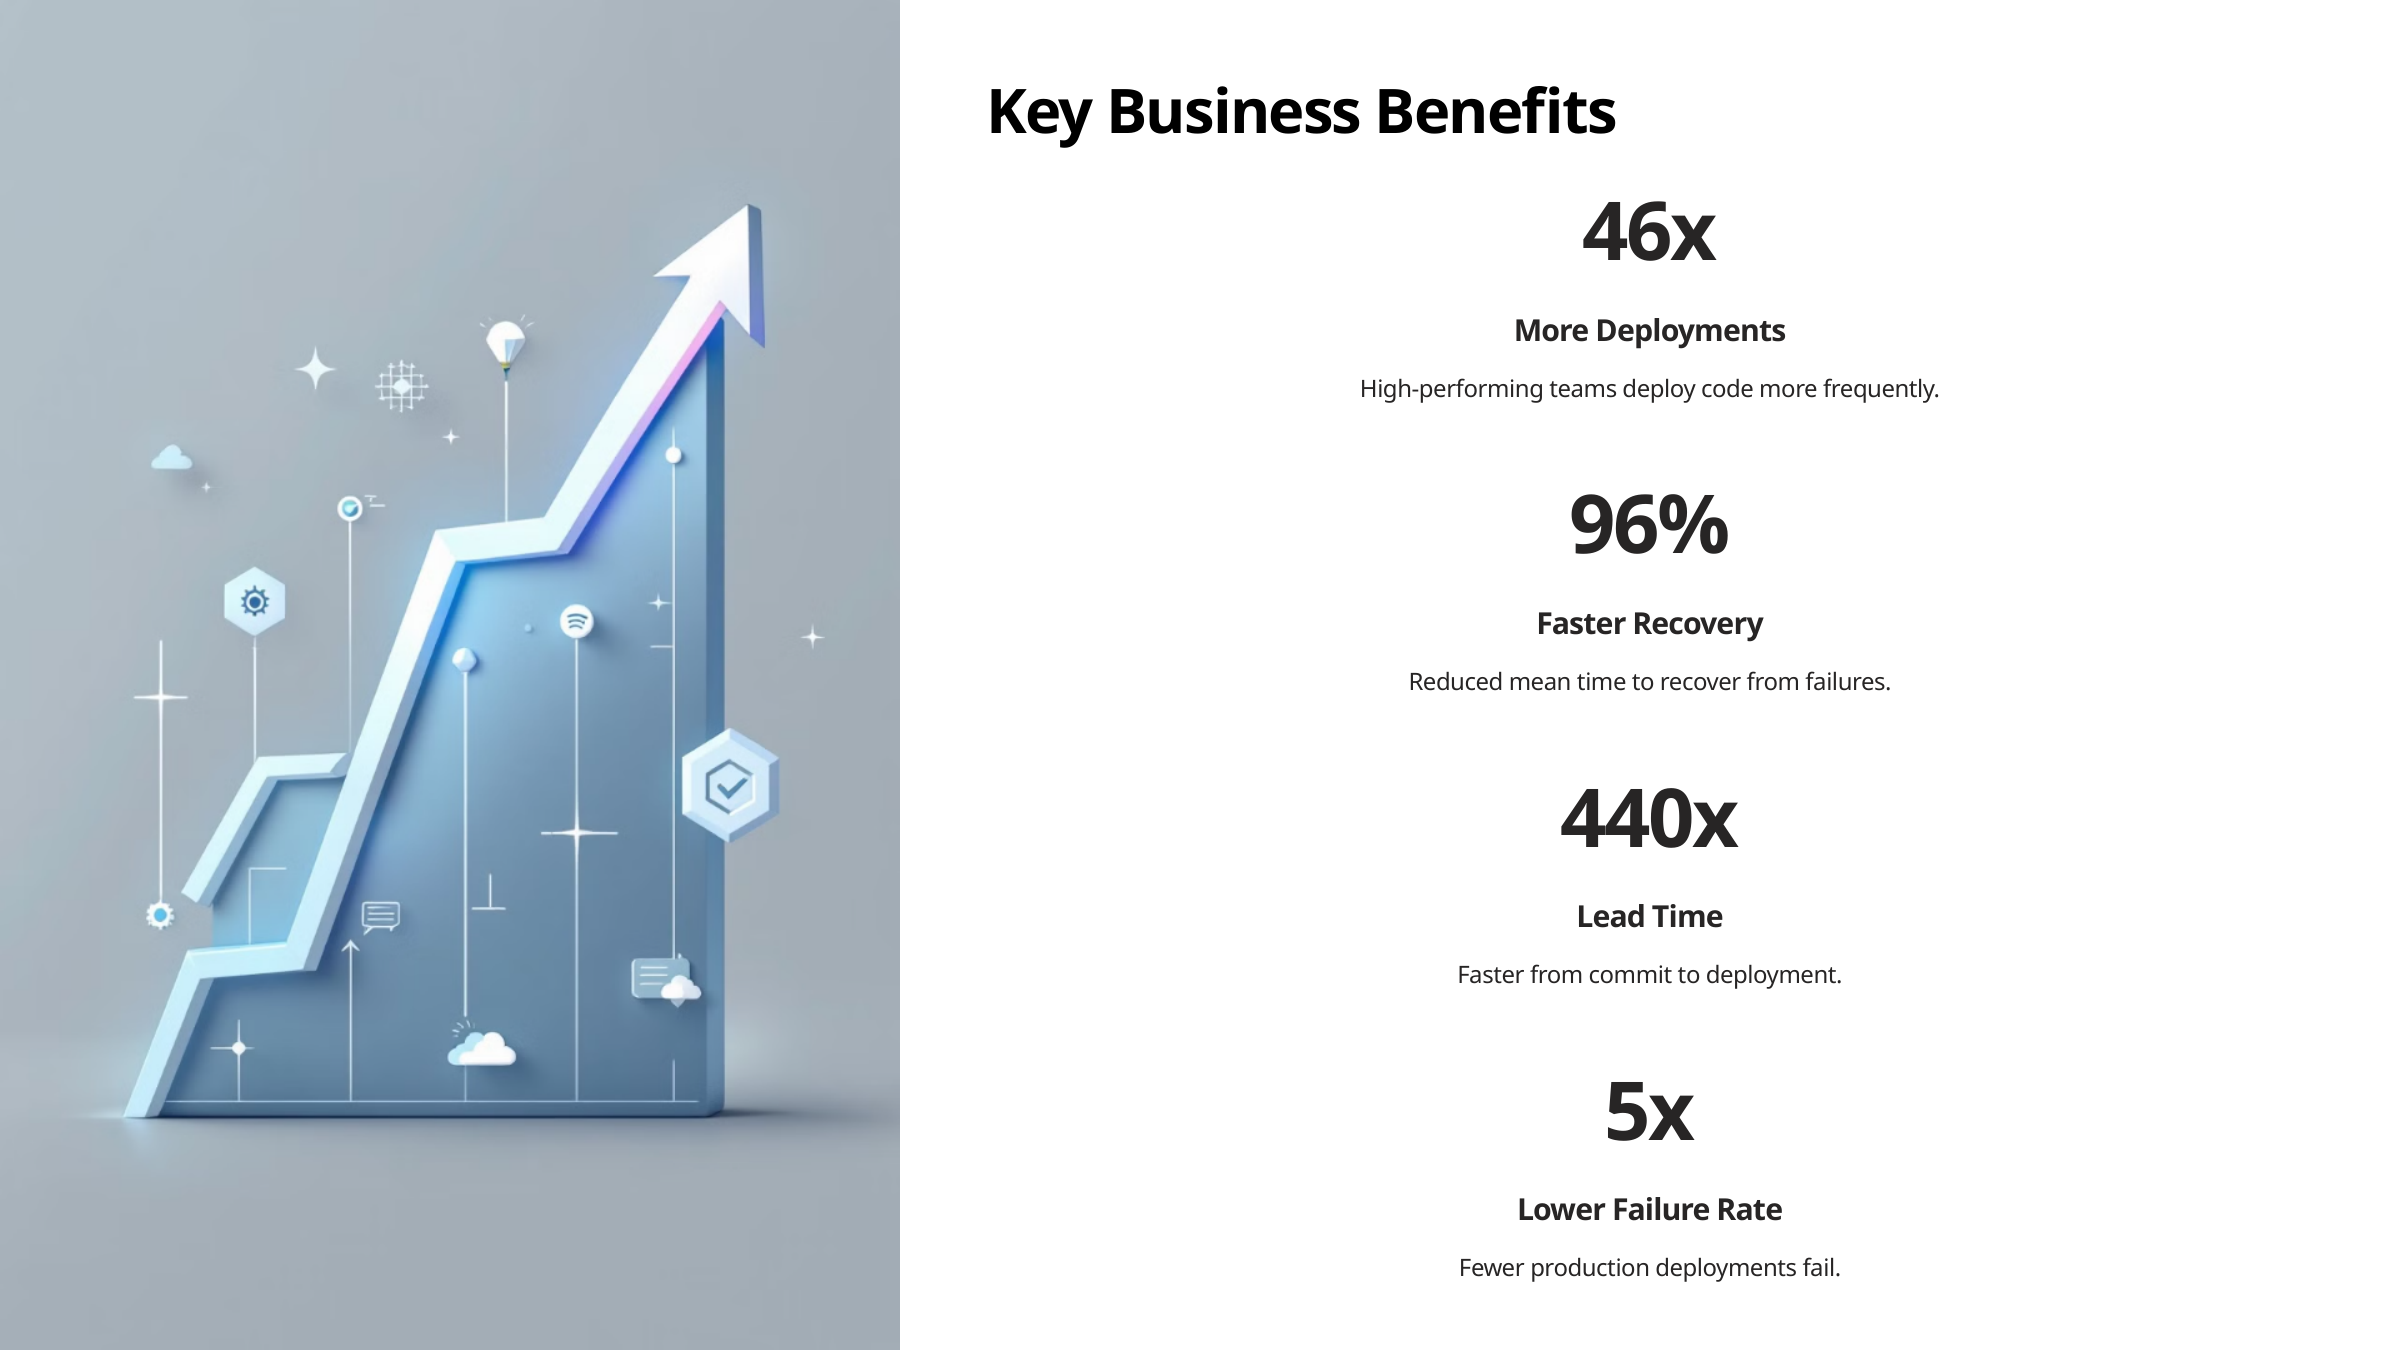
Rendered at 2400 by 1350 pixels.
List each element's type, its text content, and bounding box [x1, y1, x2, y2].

picture [0, 0, 900, 1350]
text_box High-performing teams deploy code more frequently. [986, 362, 2314, 402]
text_box 440x [986, 782, 2314, 864]
text_box Fewer production deployments fail. [986, 1241, 2314, 1282]
text_box 46x [986, 195, 2314, 278]
text_box Key Business Benefits [986, 68, 1622, 146]
text_box 5x [986, 1075, 2314, 1158]
text_box More Deployments [1494, 308, 1806, 348]
text_box Lower Failure Rate [1494, 1188, 1806, 1227]
text_box 96% [986, 488, 2314, 571]
text_box Reduced mean time to recover from failures. [986, 655, 2314, 696]
text_box Faster from commit to deployment. [986, 948, 2314, 989]
text_box Faster Recovery [1494, 601, 1806, 641]
text_box Lead Time [1494, 894, 1806, 934]
